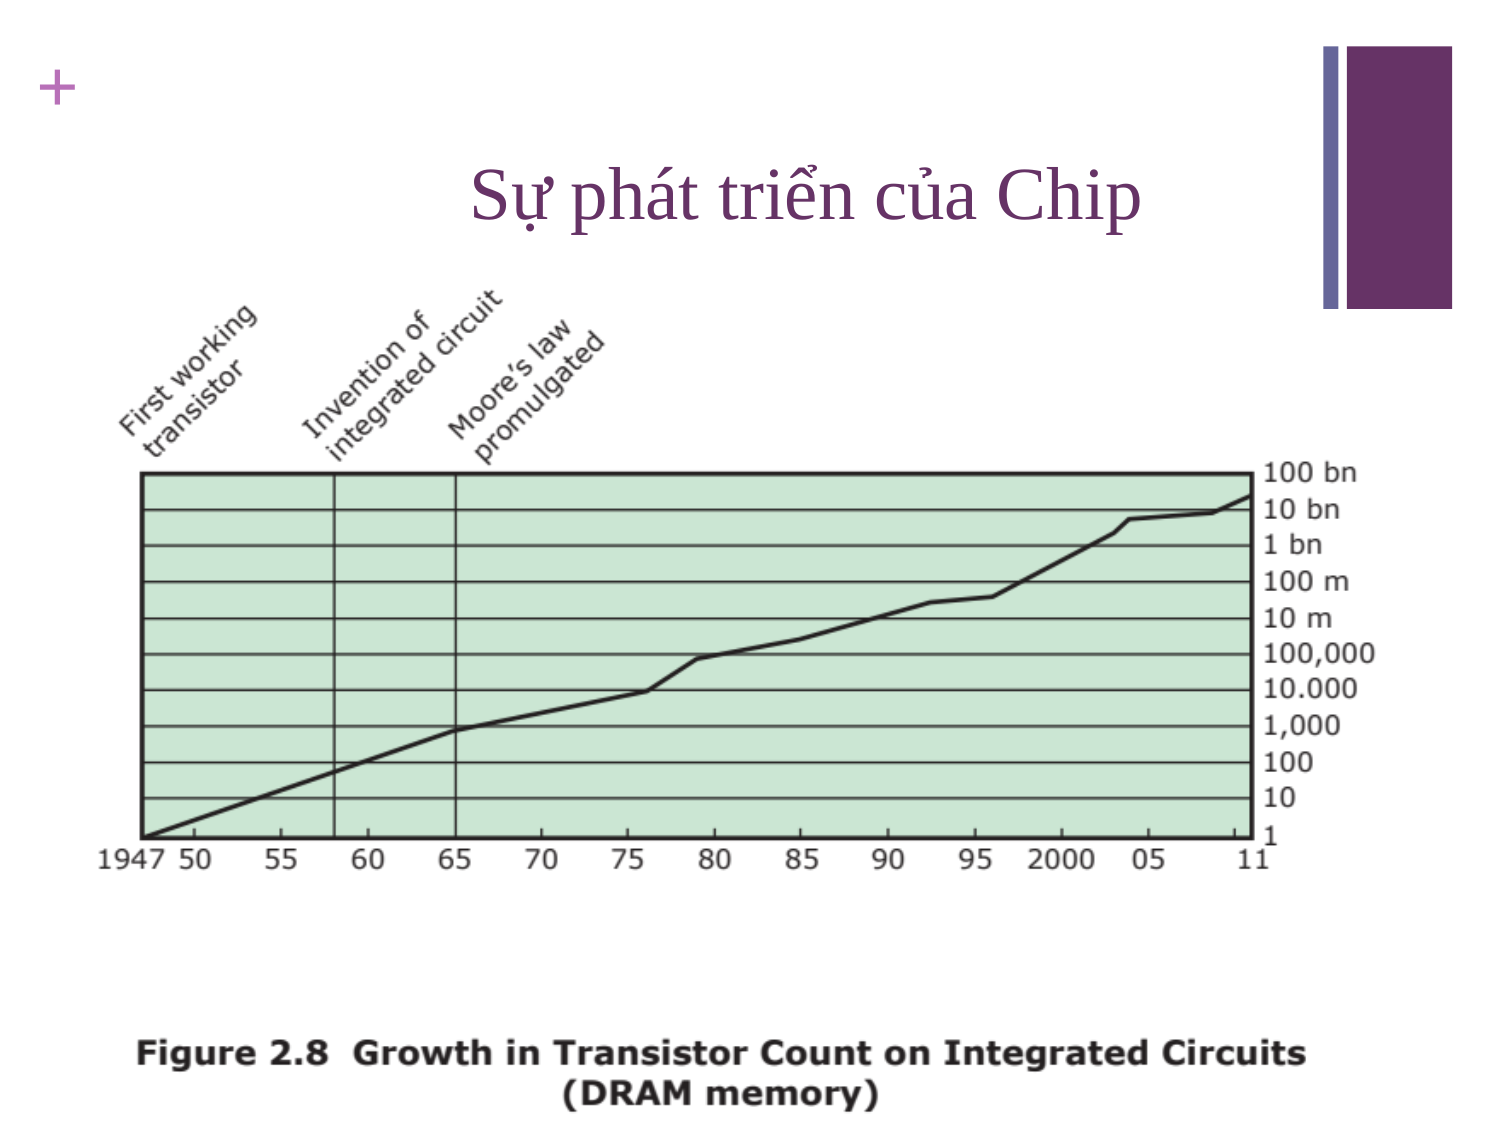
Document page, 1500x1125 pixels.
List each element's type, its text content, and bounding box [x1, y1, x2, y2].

title Sự phát triển của Chip [454, 137, 1247, 216]
picture [0, 219, 1500, 1125]
